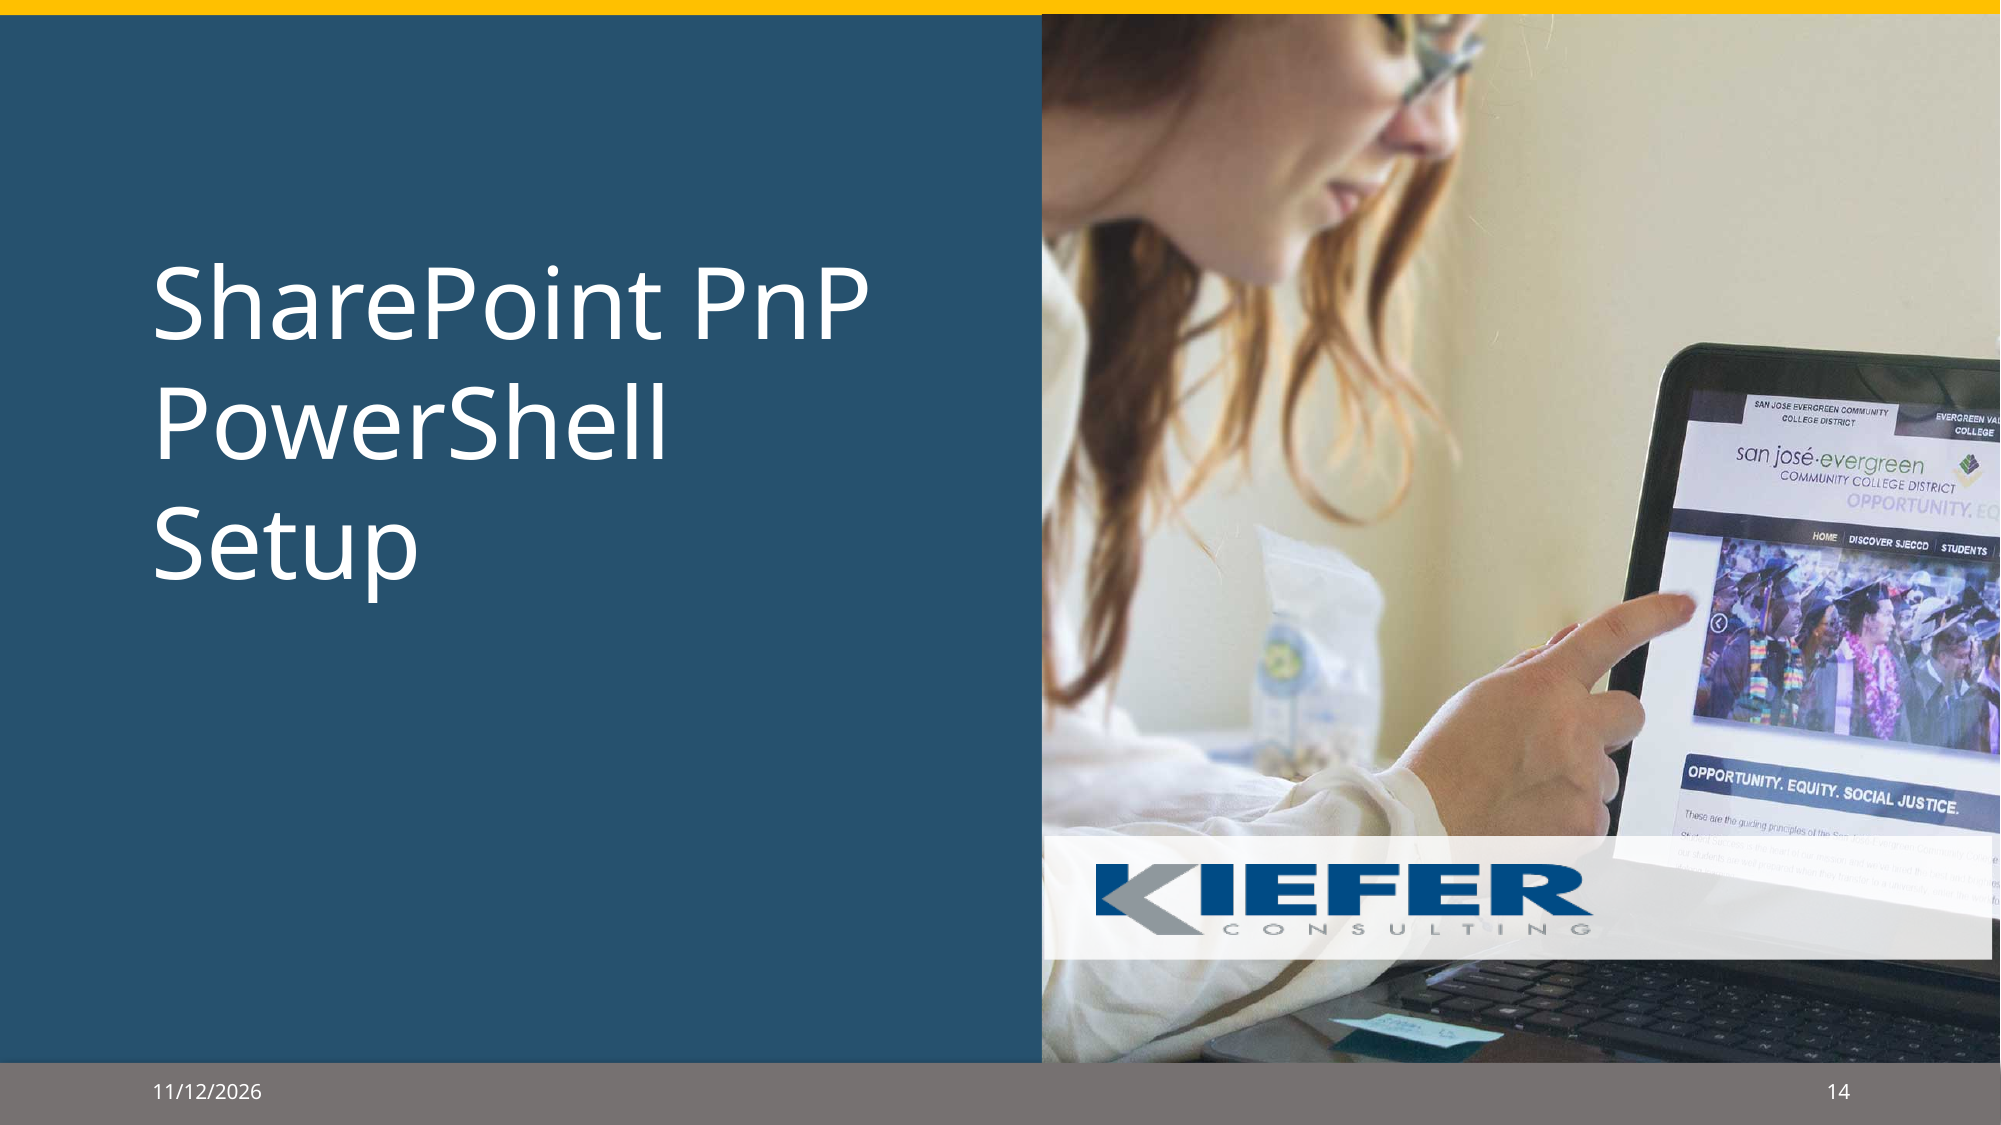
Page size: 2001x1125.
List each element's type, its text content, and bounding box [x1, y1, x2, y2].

picture [1041, 14, 2000, 1063]
title SharePoint PnP PowerShell Setup [136, 139, 938, 608]
slide_number 14 [1772, 1063, 1905, 1123]
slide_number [137, 1063, 588, 1123]
